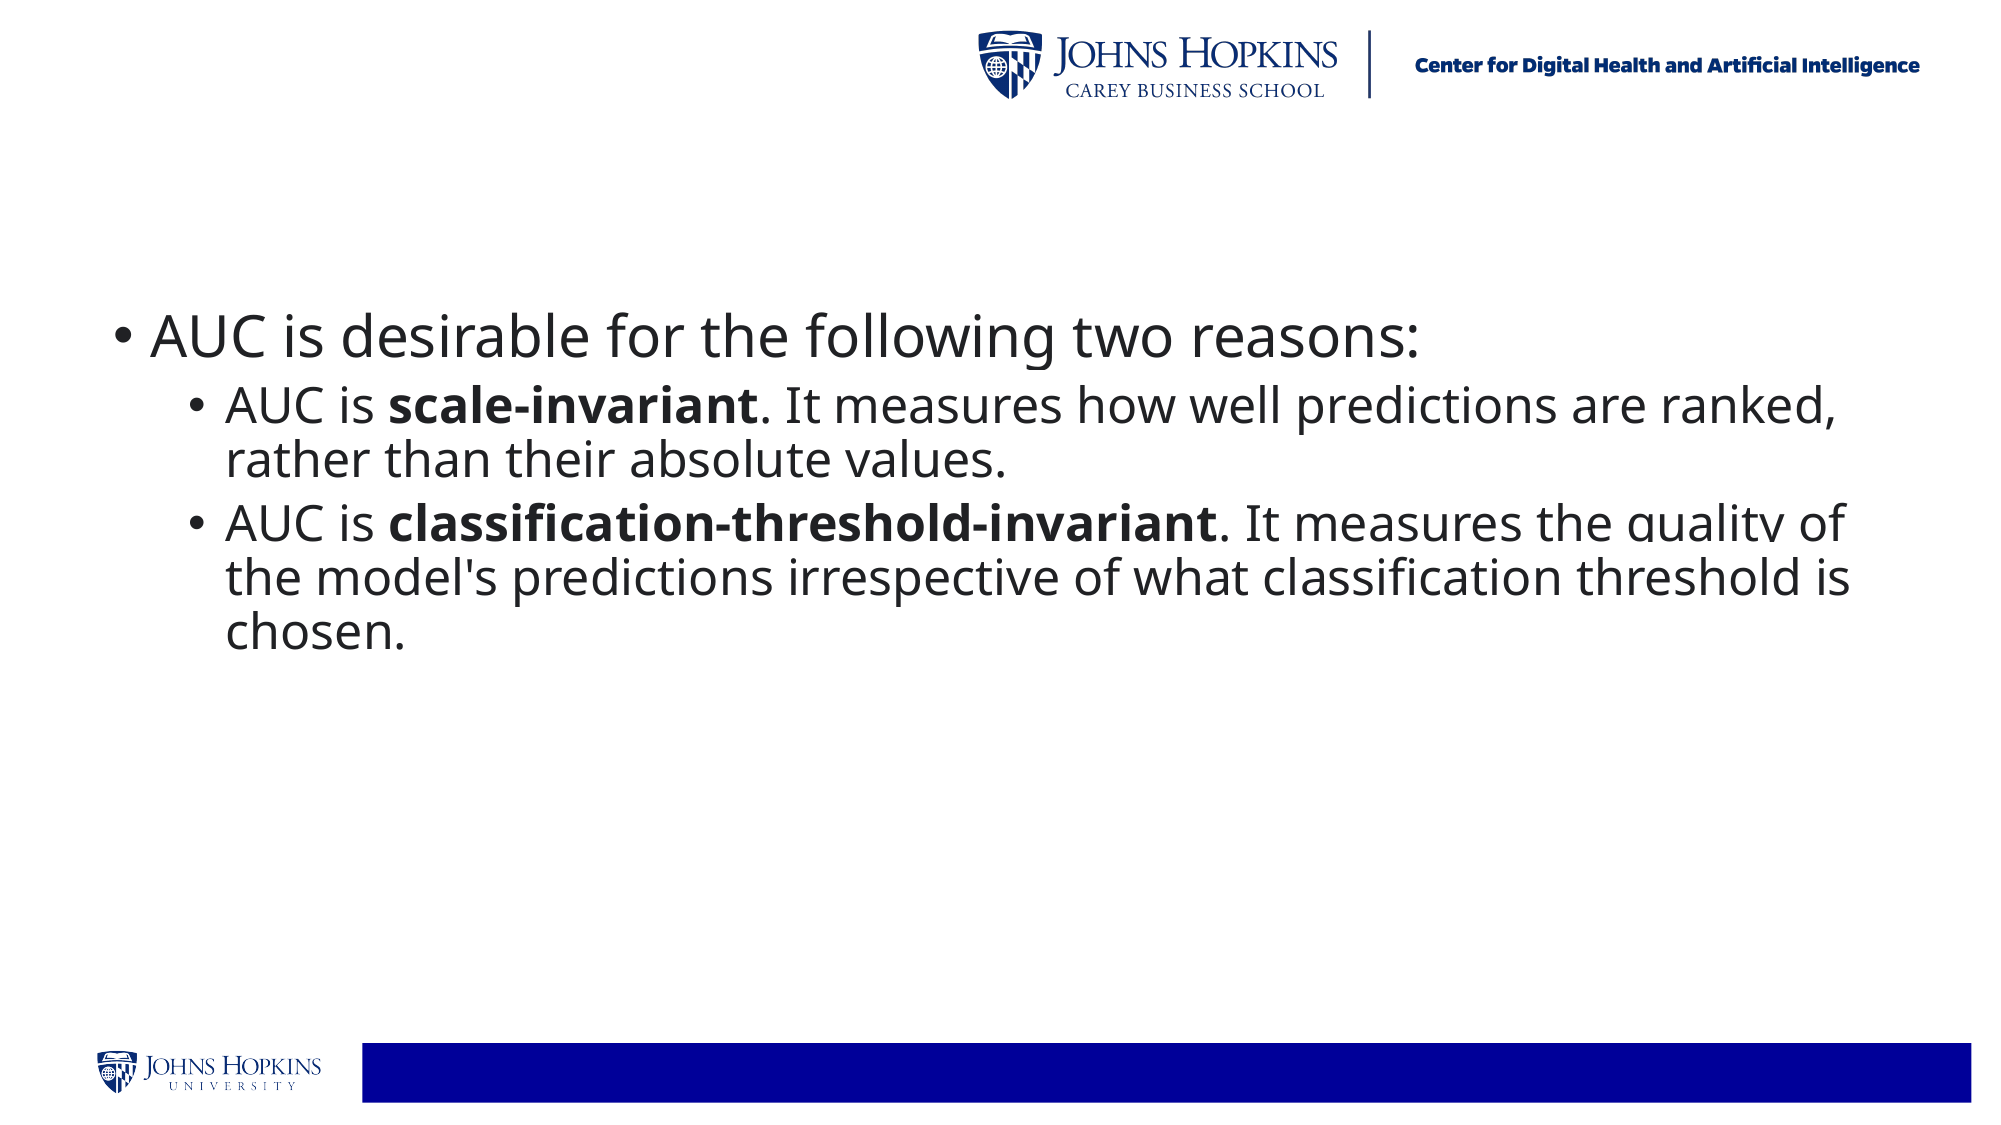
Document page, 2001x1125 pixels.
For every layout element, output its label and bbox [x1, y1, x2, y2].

picture [55, 1008, 363, 1125]
picture [968, 8, 1930, 119]
list [98, 299, 1925, 1014]
